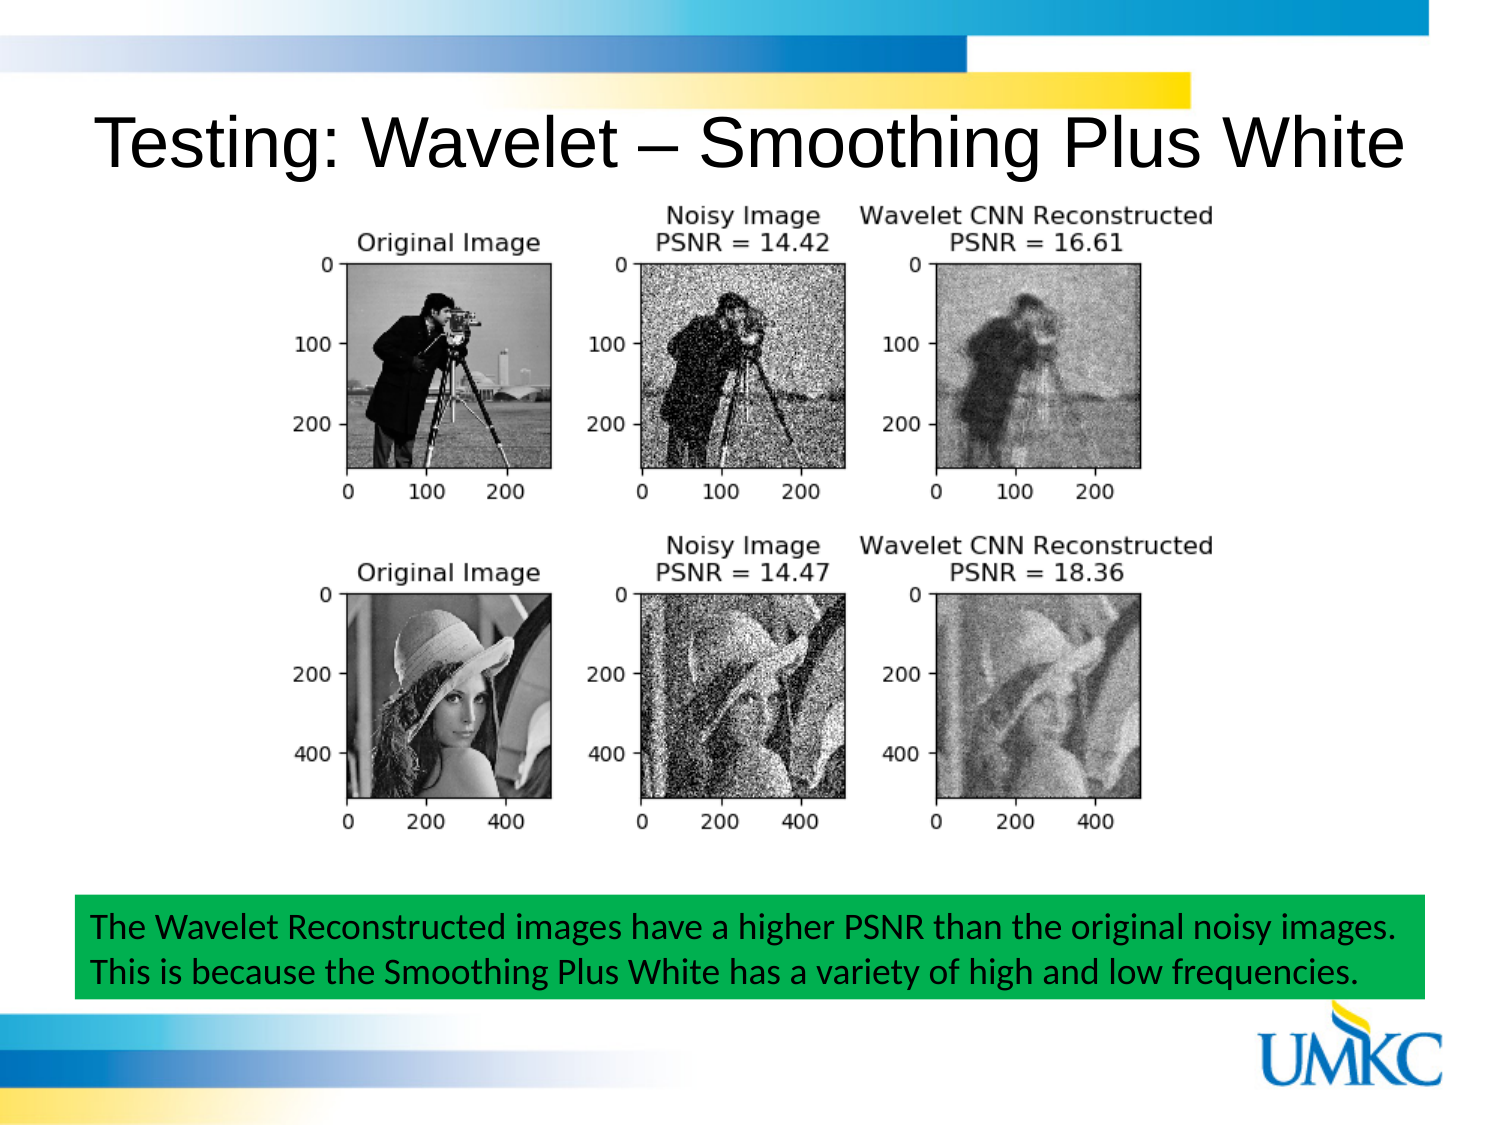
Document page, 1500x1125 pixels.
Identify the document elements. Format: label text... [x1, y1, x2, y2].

title Testing: Wavelet – Smoothing Plus White [75, 45, 1425, 233]
picture [0, 0, 1500, 1125]
text_box The Wavelet Reconstructed images have a higher PSNR than the original noisy images. This is because the Smoothing Plus White has a variety of high and low frequencies. [74, 894, 1425, 1000]
